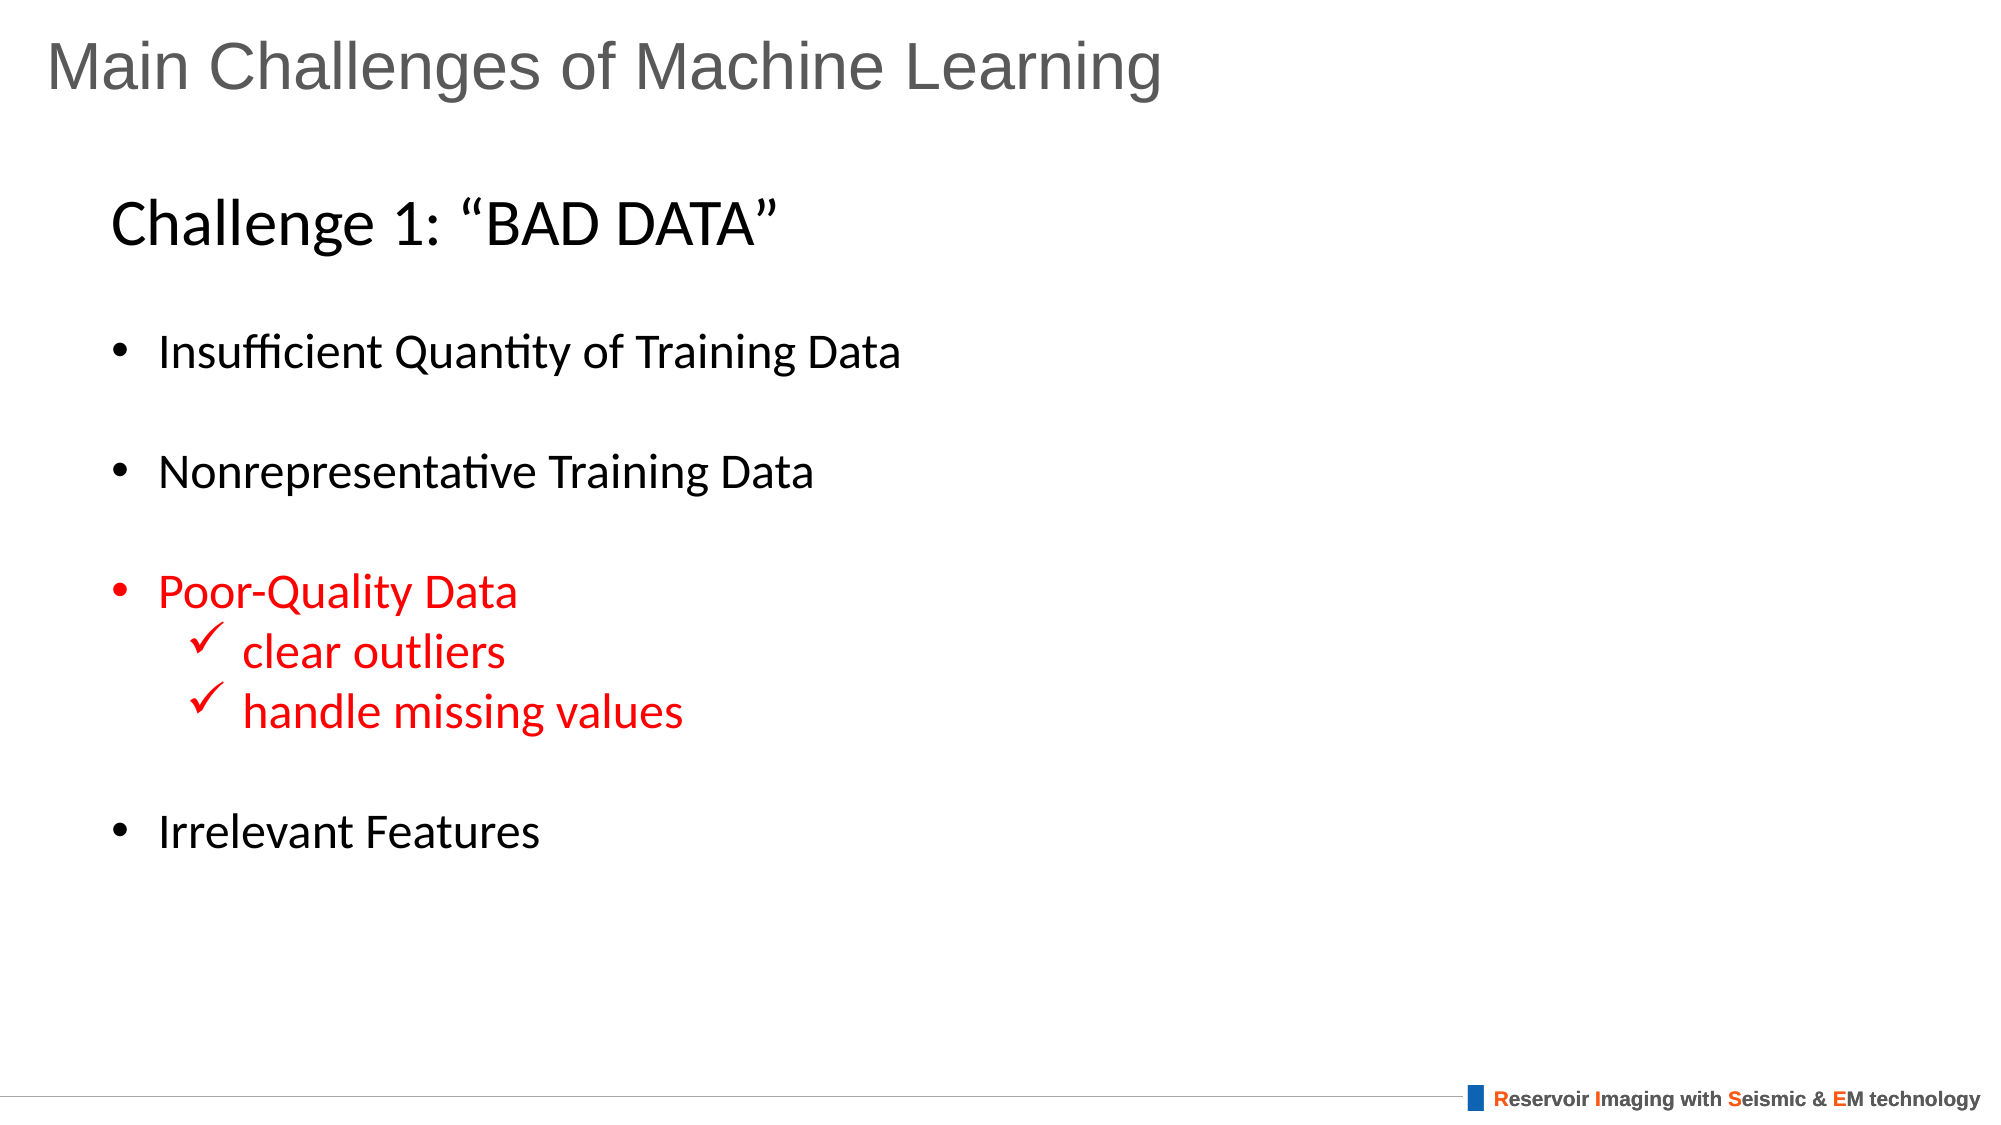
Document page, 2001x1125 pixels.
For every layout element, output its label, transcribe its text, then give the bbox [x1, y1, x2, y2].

title Main Challenges of Machine Learning [30, 0, 1789, 126]
text_box Challenge 1: “BAD DATA” Insufficient Quantity of Training Data Nonrepresentative Training Data Poor-Quality Data clear outliers handle missing values Irrelevant Features [96, 171, 1382, 867]
